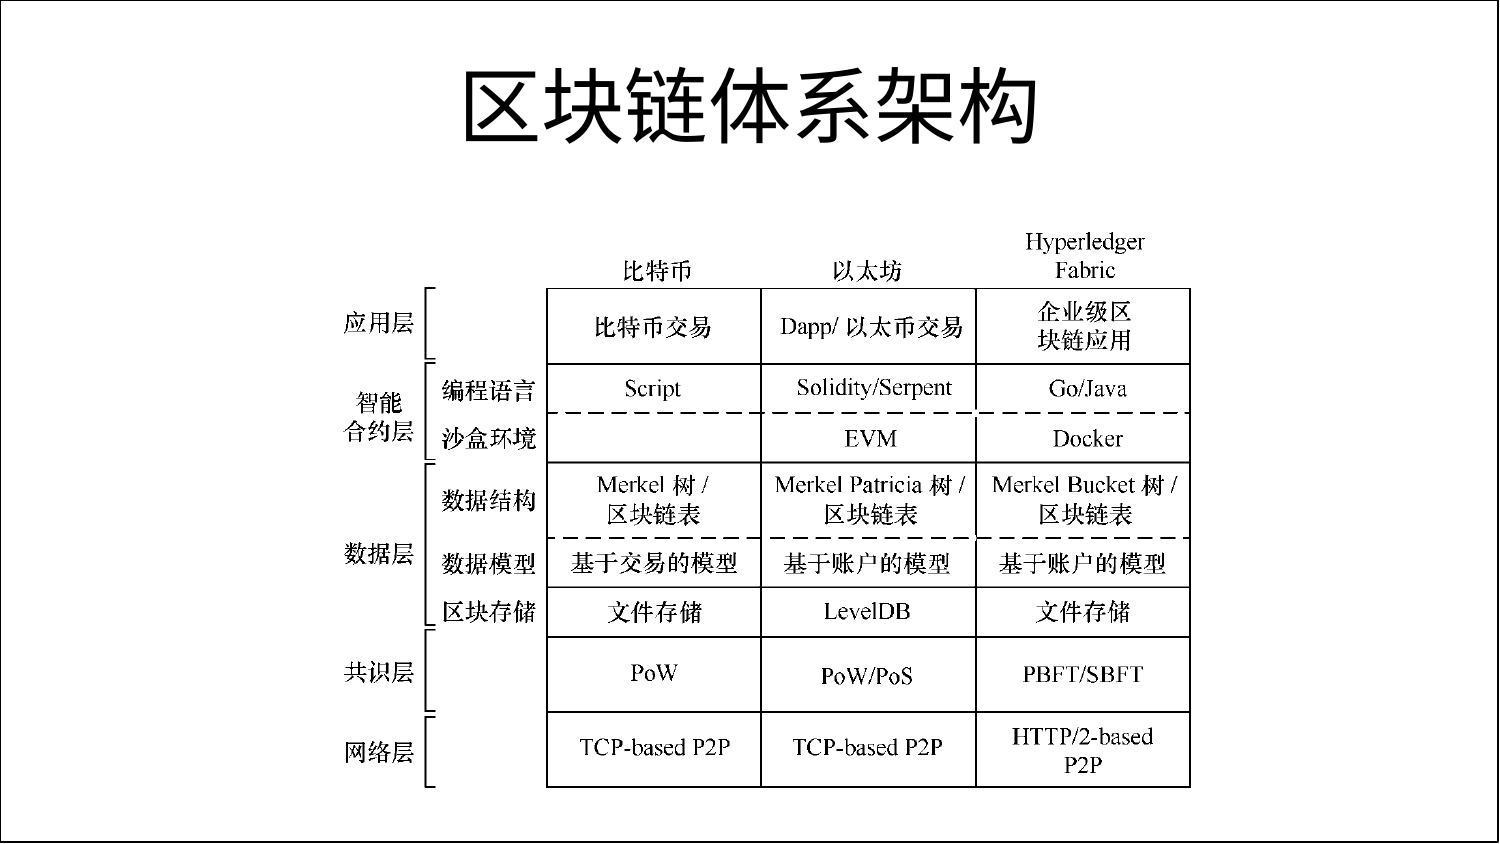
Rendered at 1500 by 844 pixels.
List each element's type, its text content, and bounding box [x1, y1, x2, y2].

picture [343, 232, 1191, 789]
title 区块链体系架构 [75, 33, 1425, 175]
